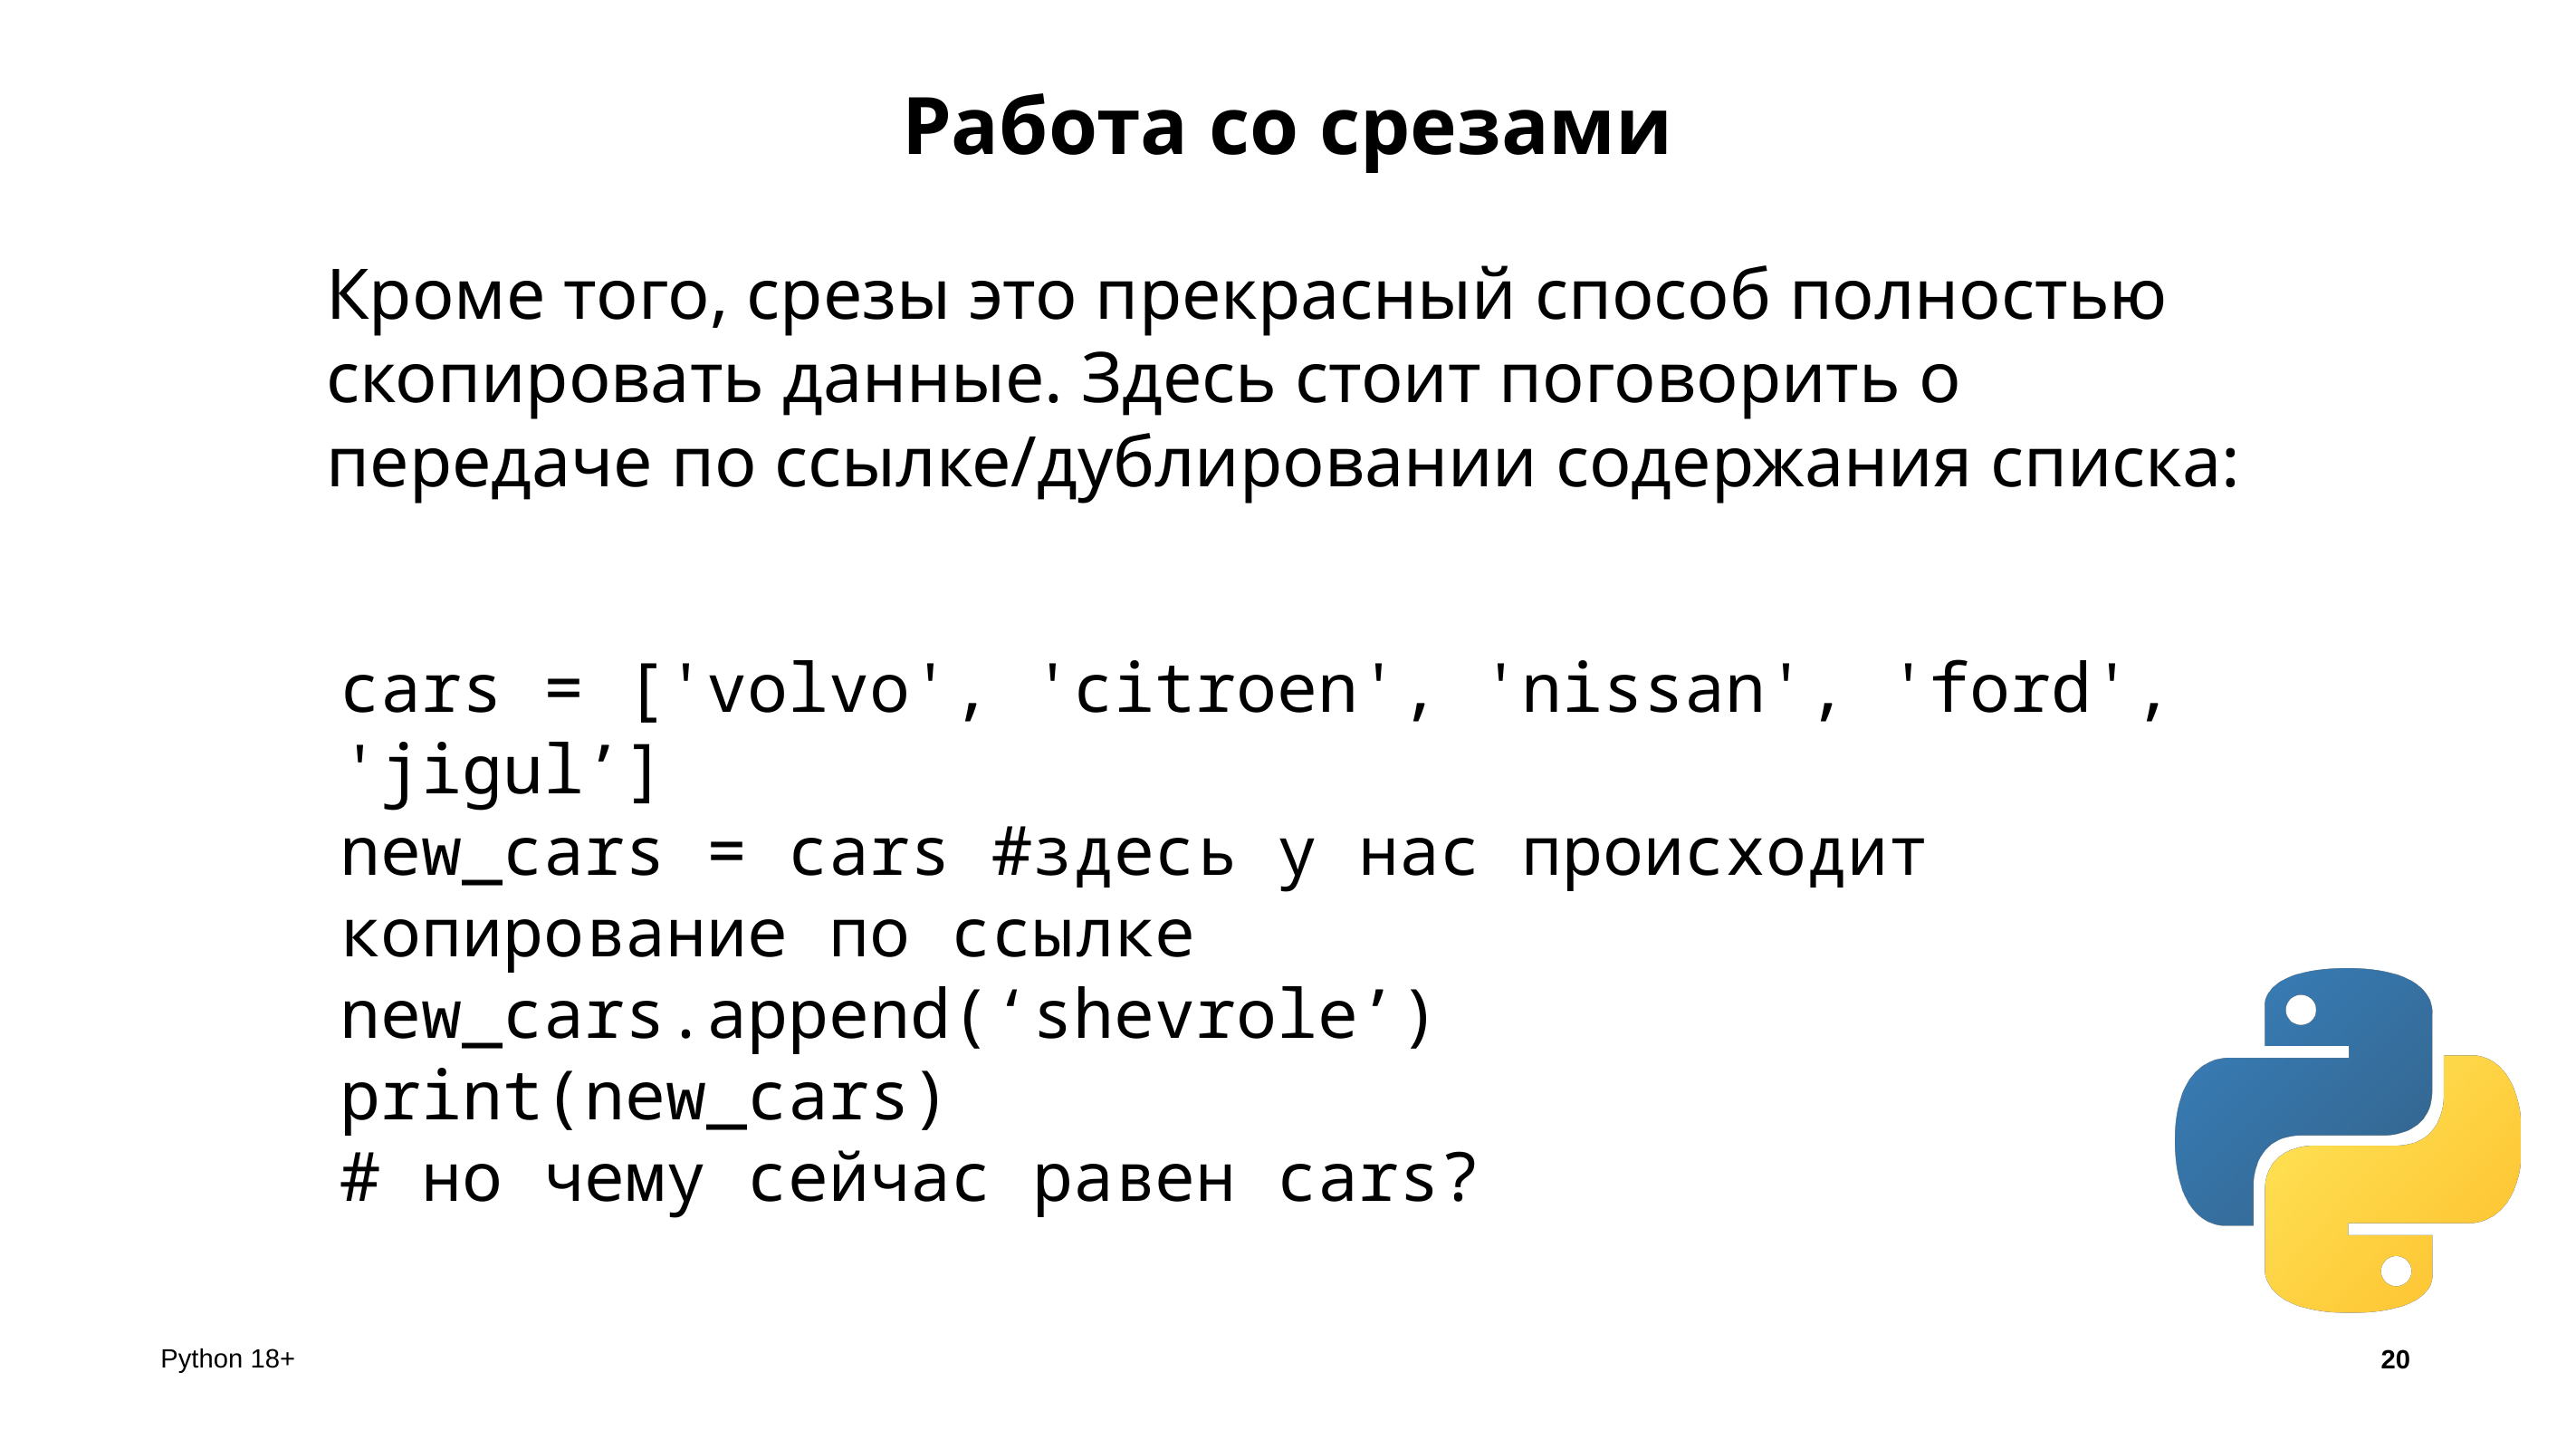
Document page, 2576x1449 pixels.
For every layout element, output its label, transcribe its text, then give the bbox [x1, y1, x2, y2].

slide_number 20 [2279, 1332, 2416, 1383]
text_box Кроме того, срезы это прекрасный способ полностью скопировать данные. Здесь стоит поговорить о передаче по ссылке/дублировании содержания списка: [326, 233, 2280, 517]
picture [2175, 967, 2521, 1313]
footer Python 18+ [160, 1334, 2030, 1383]
title Работа со срезами [160, 70, 2415, 236]
text_box cars = ['volvo', 'citroen', 'nissan', 'ford', 'jigul’] new_cars = cars #здесь у нас происходит копирование по ссылке new_cars.append(‘shevrole’) print(new_cars) # но чему сейчас равен cars? [326, 638, 2223, 1304]
